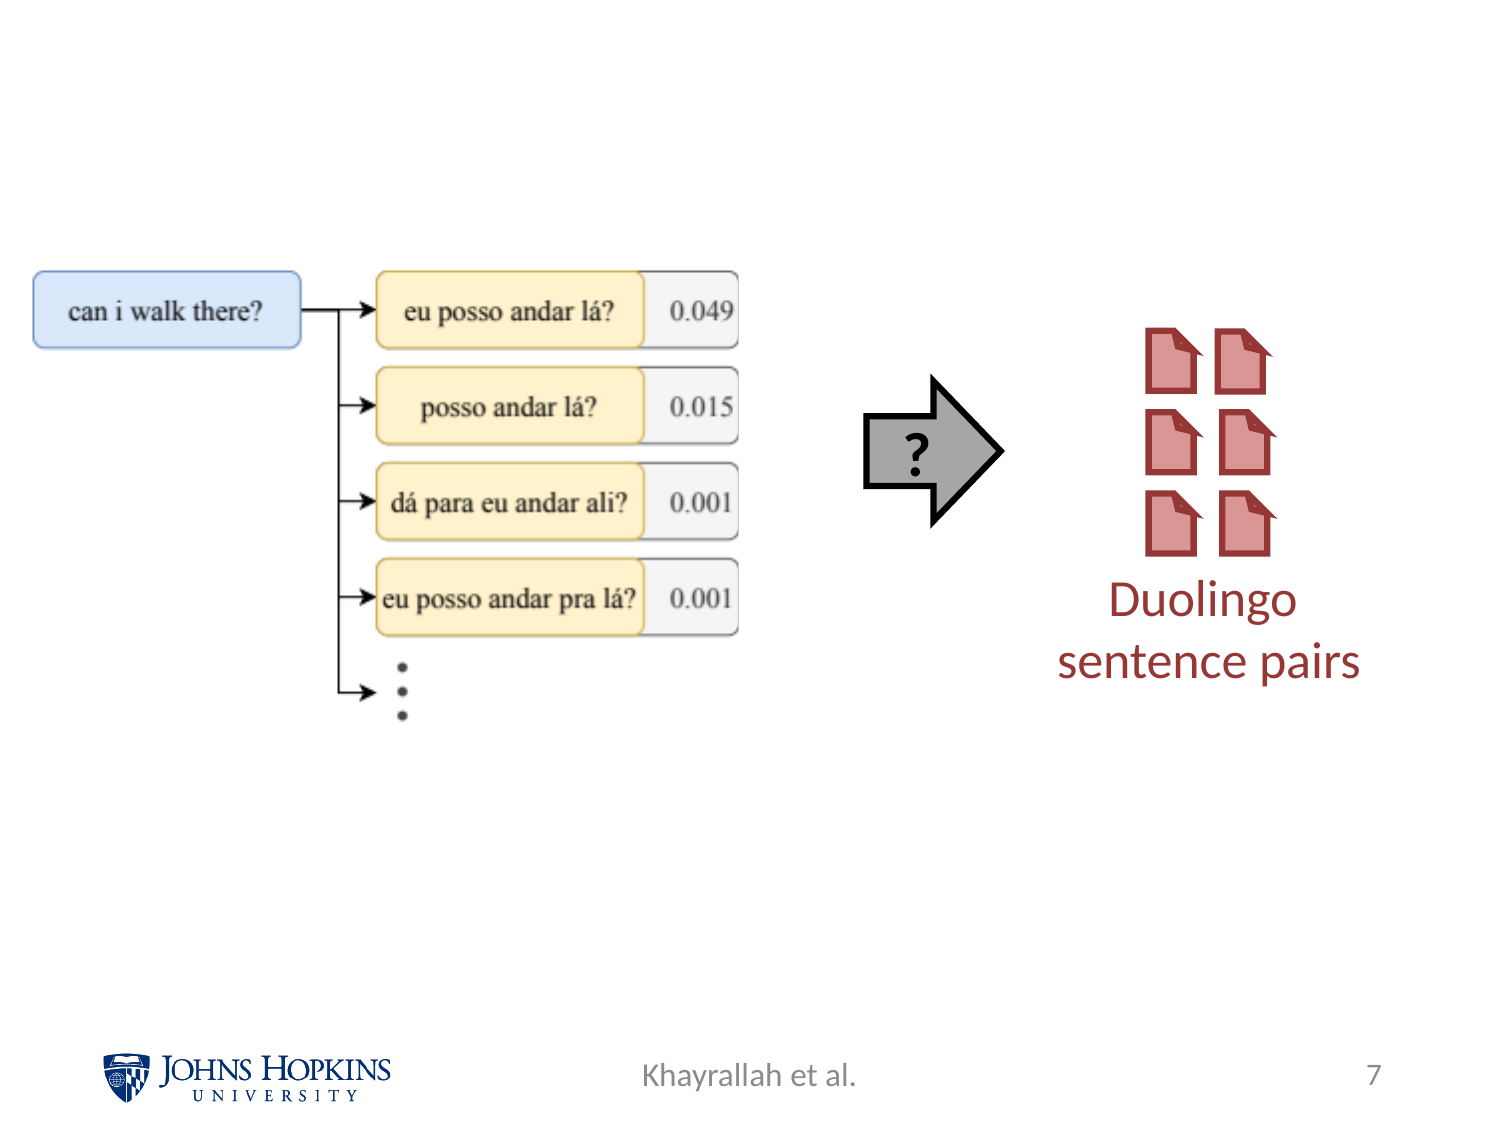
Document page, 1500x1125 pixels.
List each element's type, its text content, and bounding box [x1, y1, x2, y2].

text_box ? [865, 378, 1003, 524]
slide_number 6 [1059, 1042, 1397, 1103]
text_box [1148, 411, 1196, 473]
text_box [1148, 492, 1196, 555]
text_box [1221, 492, 1269, 555]
text_box [1221, 411, 1269, 473]
text_box [1148, 330, 1196, 392]
text_box Duolingo sentence pairs [995, 556, 1422, 697]
picture [31, 270, 739, 750]
footer Khayrallah et al. [496, 1042, 1004, 1103]
text_box [1217, 330, 1265, 392]
